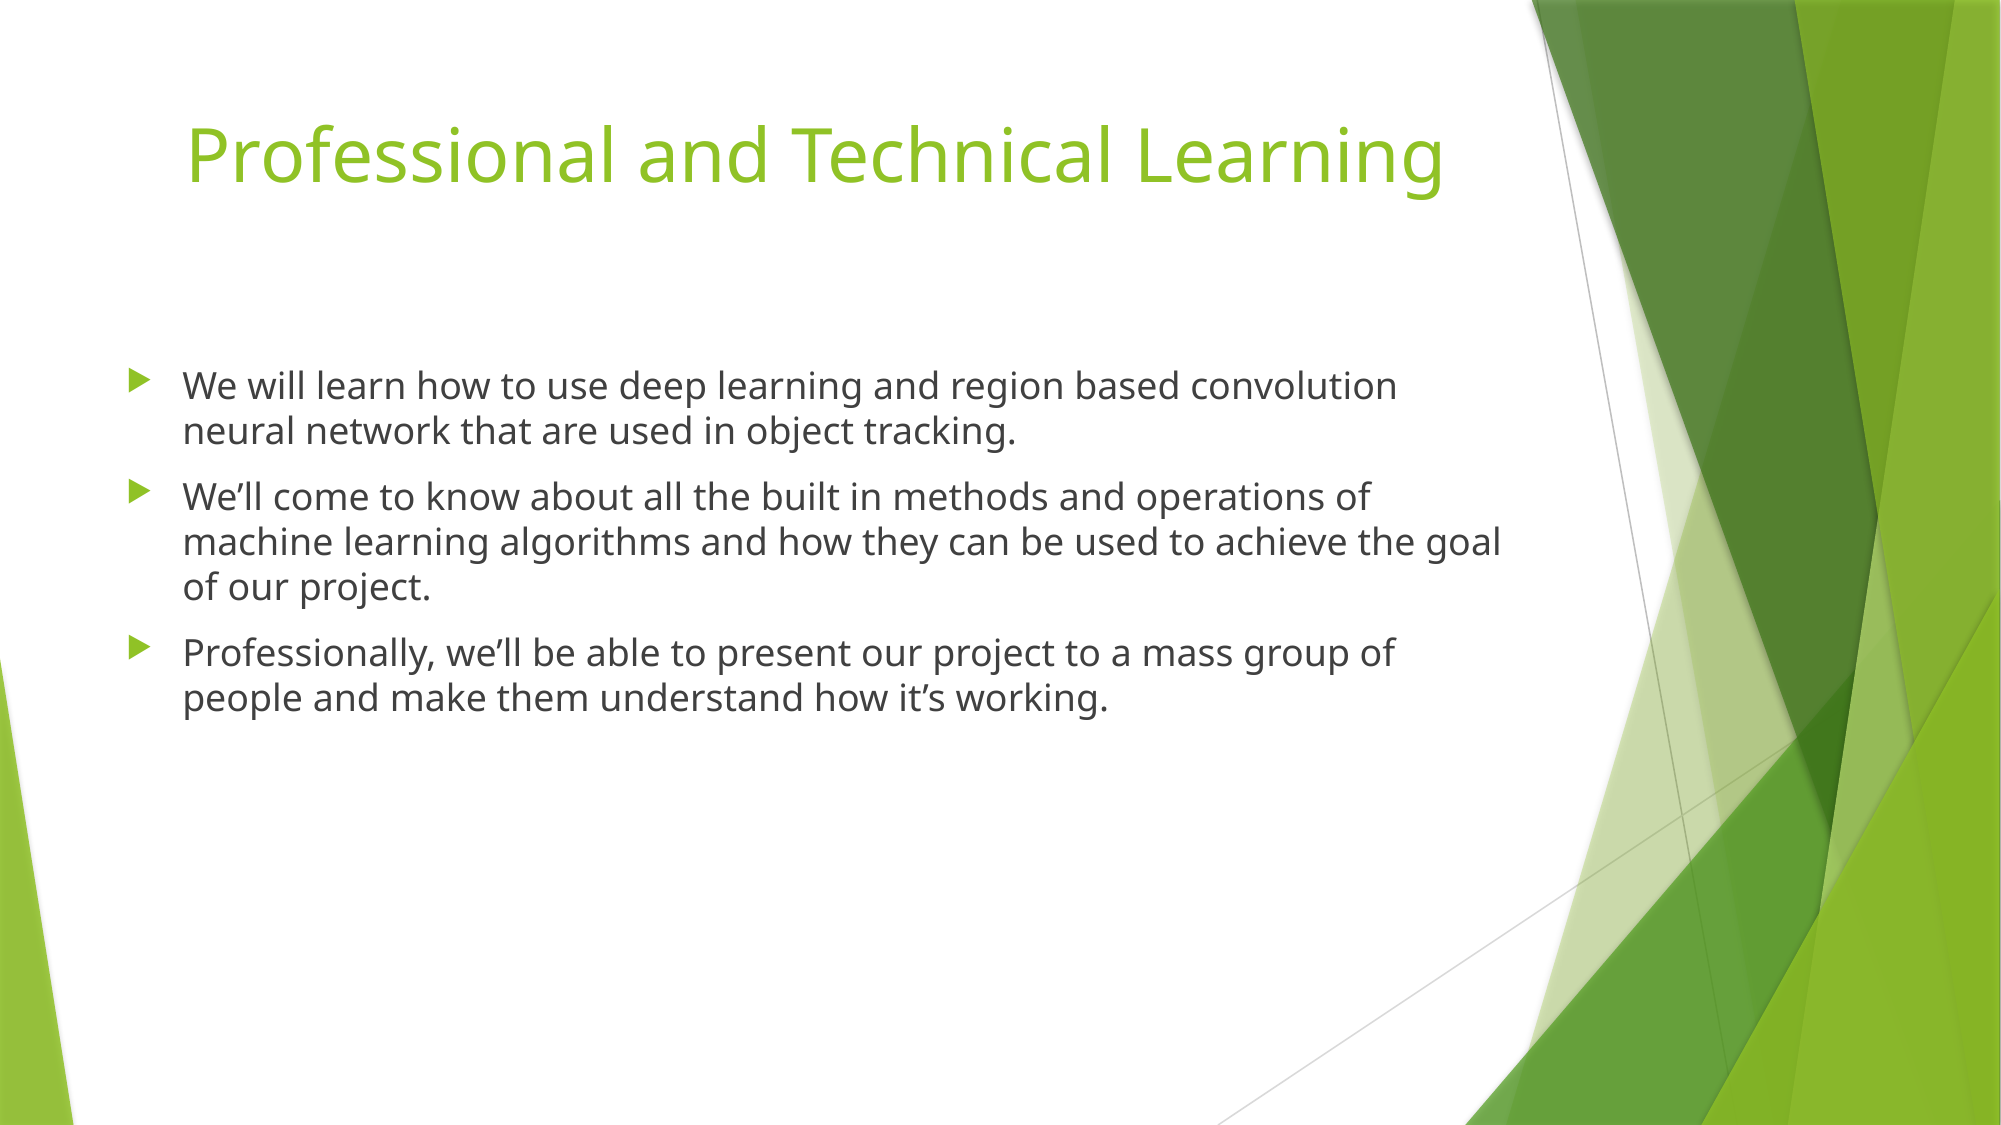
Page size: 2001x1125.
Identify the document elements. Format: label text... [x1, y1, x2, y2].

title Professional and Technical Learning [111, 99, 1522, 317]
list We will learn how to use deep learning and region based convolution neural network that are used in object tracking. We’ll come to know about all the built in methods and operations of machine learning algorithms and how they can be used to achieve the goal of our project. Professionally, we’ll be able to present our project to a mass group of people and make them understand how it’s working. [111, 354, 1522, 992]
